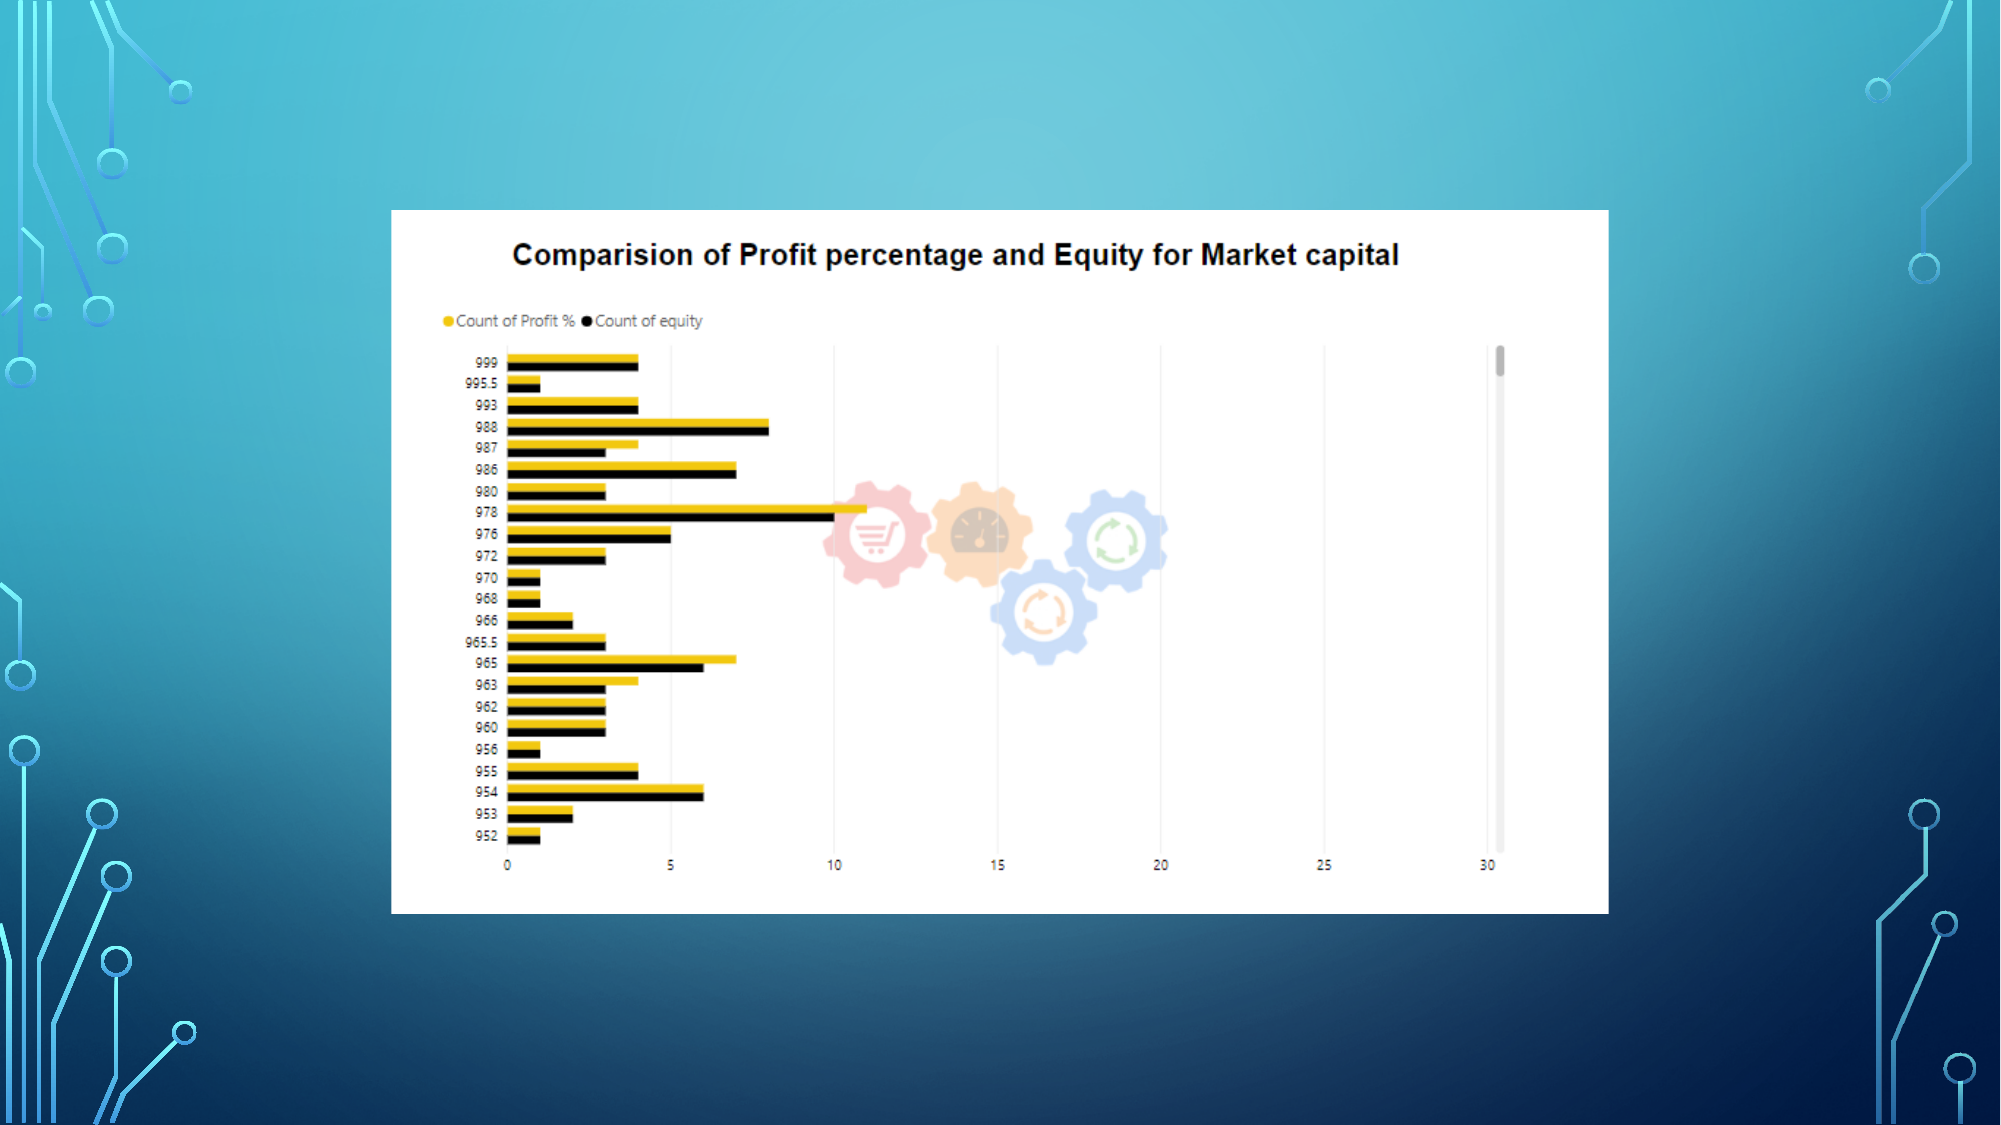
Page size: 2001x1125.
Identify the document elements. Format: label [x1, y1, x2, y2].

picture [391, 210, 1609, 915]
